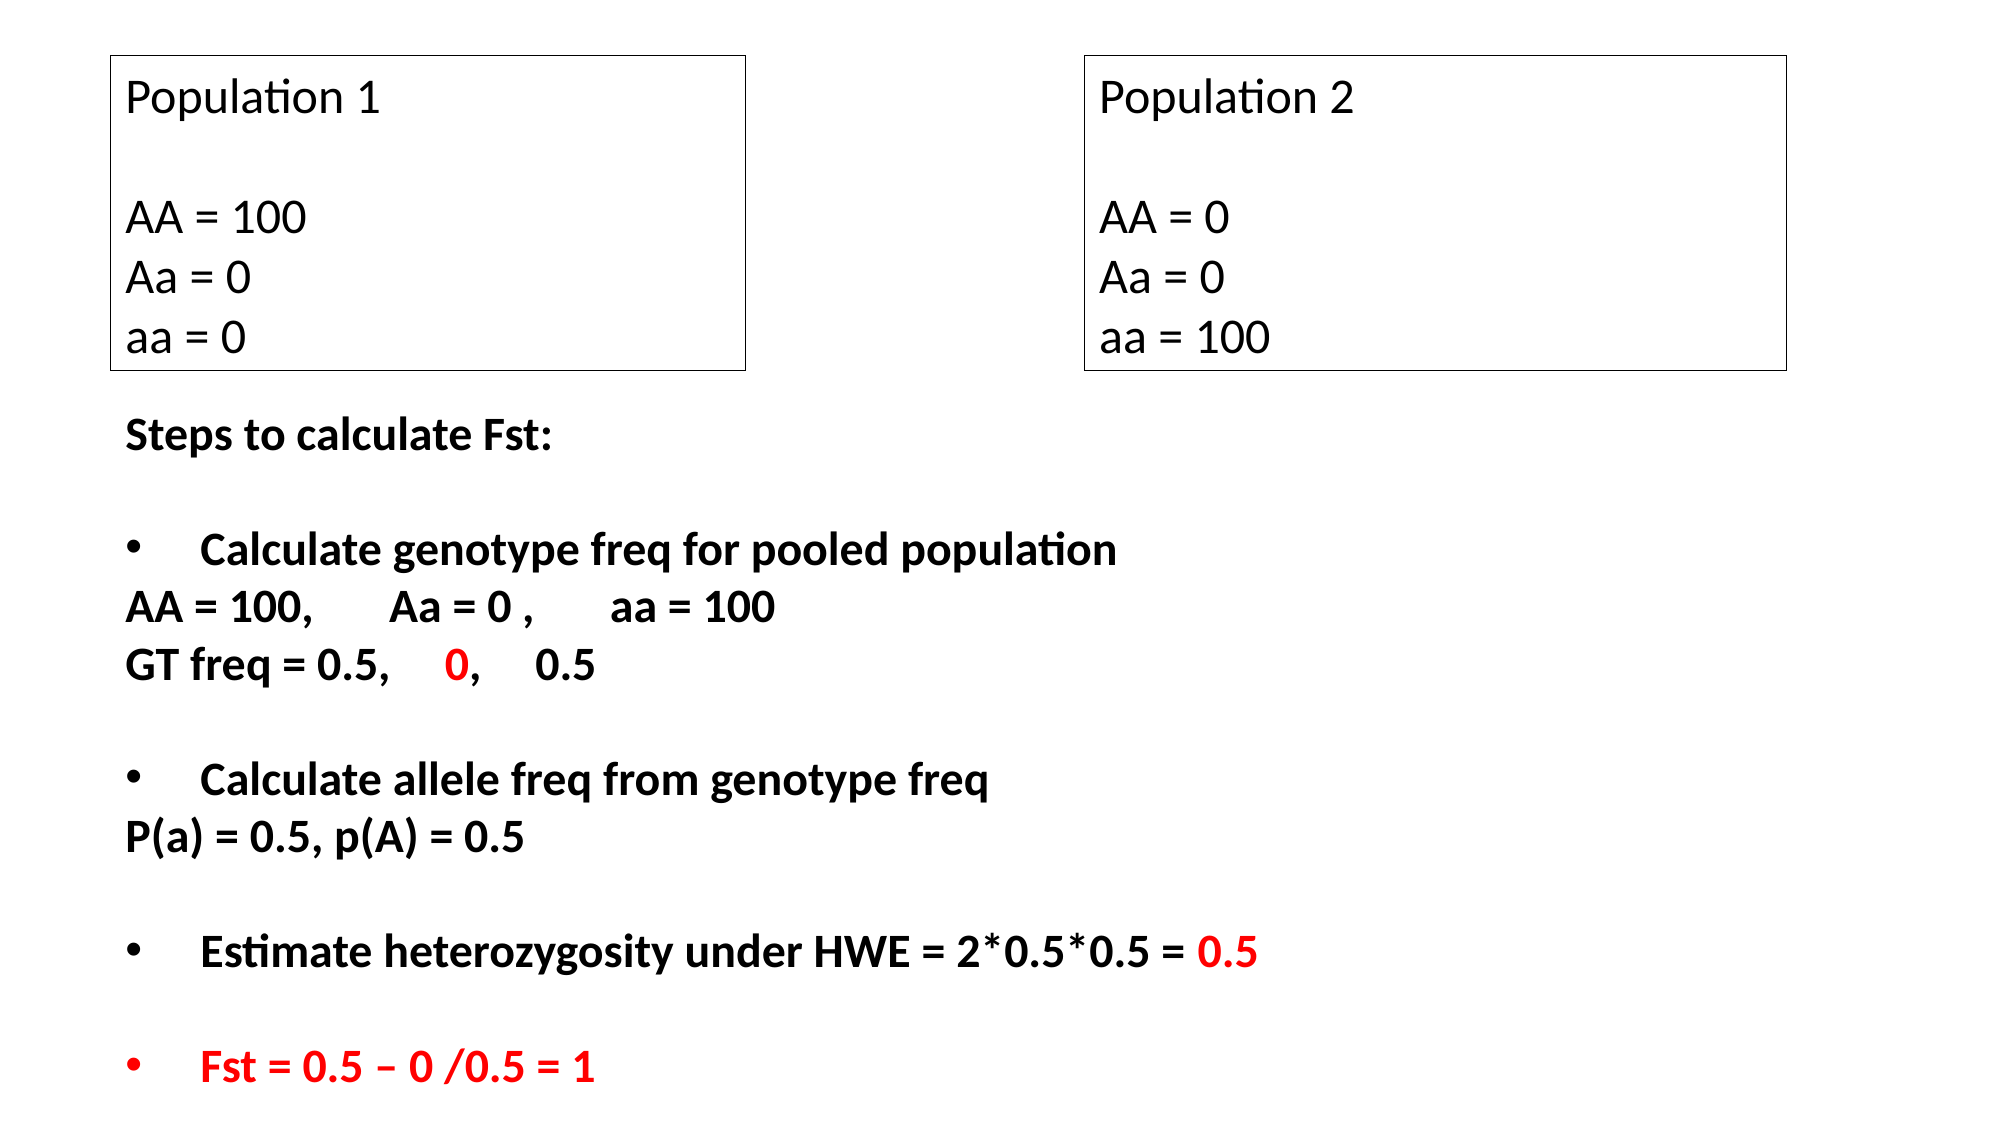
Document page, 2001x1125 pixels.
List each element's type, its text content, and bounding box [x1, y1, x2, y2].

text_box Steps to calculate Fst: Calculate genotype freq for pooled population AA = 100, Aa = 0 , aa = 100 GT freq = 0.5, 0, 0.5 Calculate allele freq from genotype freq P(a) = 0.5, p(A) = 0.5 Estimate heterozygosity under HWE = 2*0.5*0.5 = 0.5 Fst = 0.5 – 0 /0.5 = 1 [110, 395, 2000, 1100]
text_box Population 2 AA = 0 Aa = 0 aa = 100 [1084, 55, 1787, 371]
text_box Population 1 AA = 100 Aa = 0 aa = 0 [110, 55, 746, 371]
